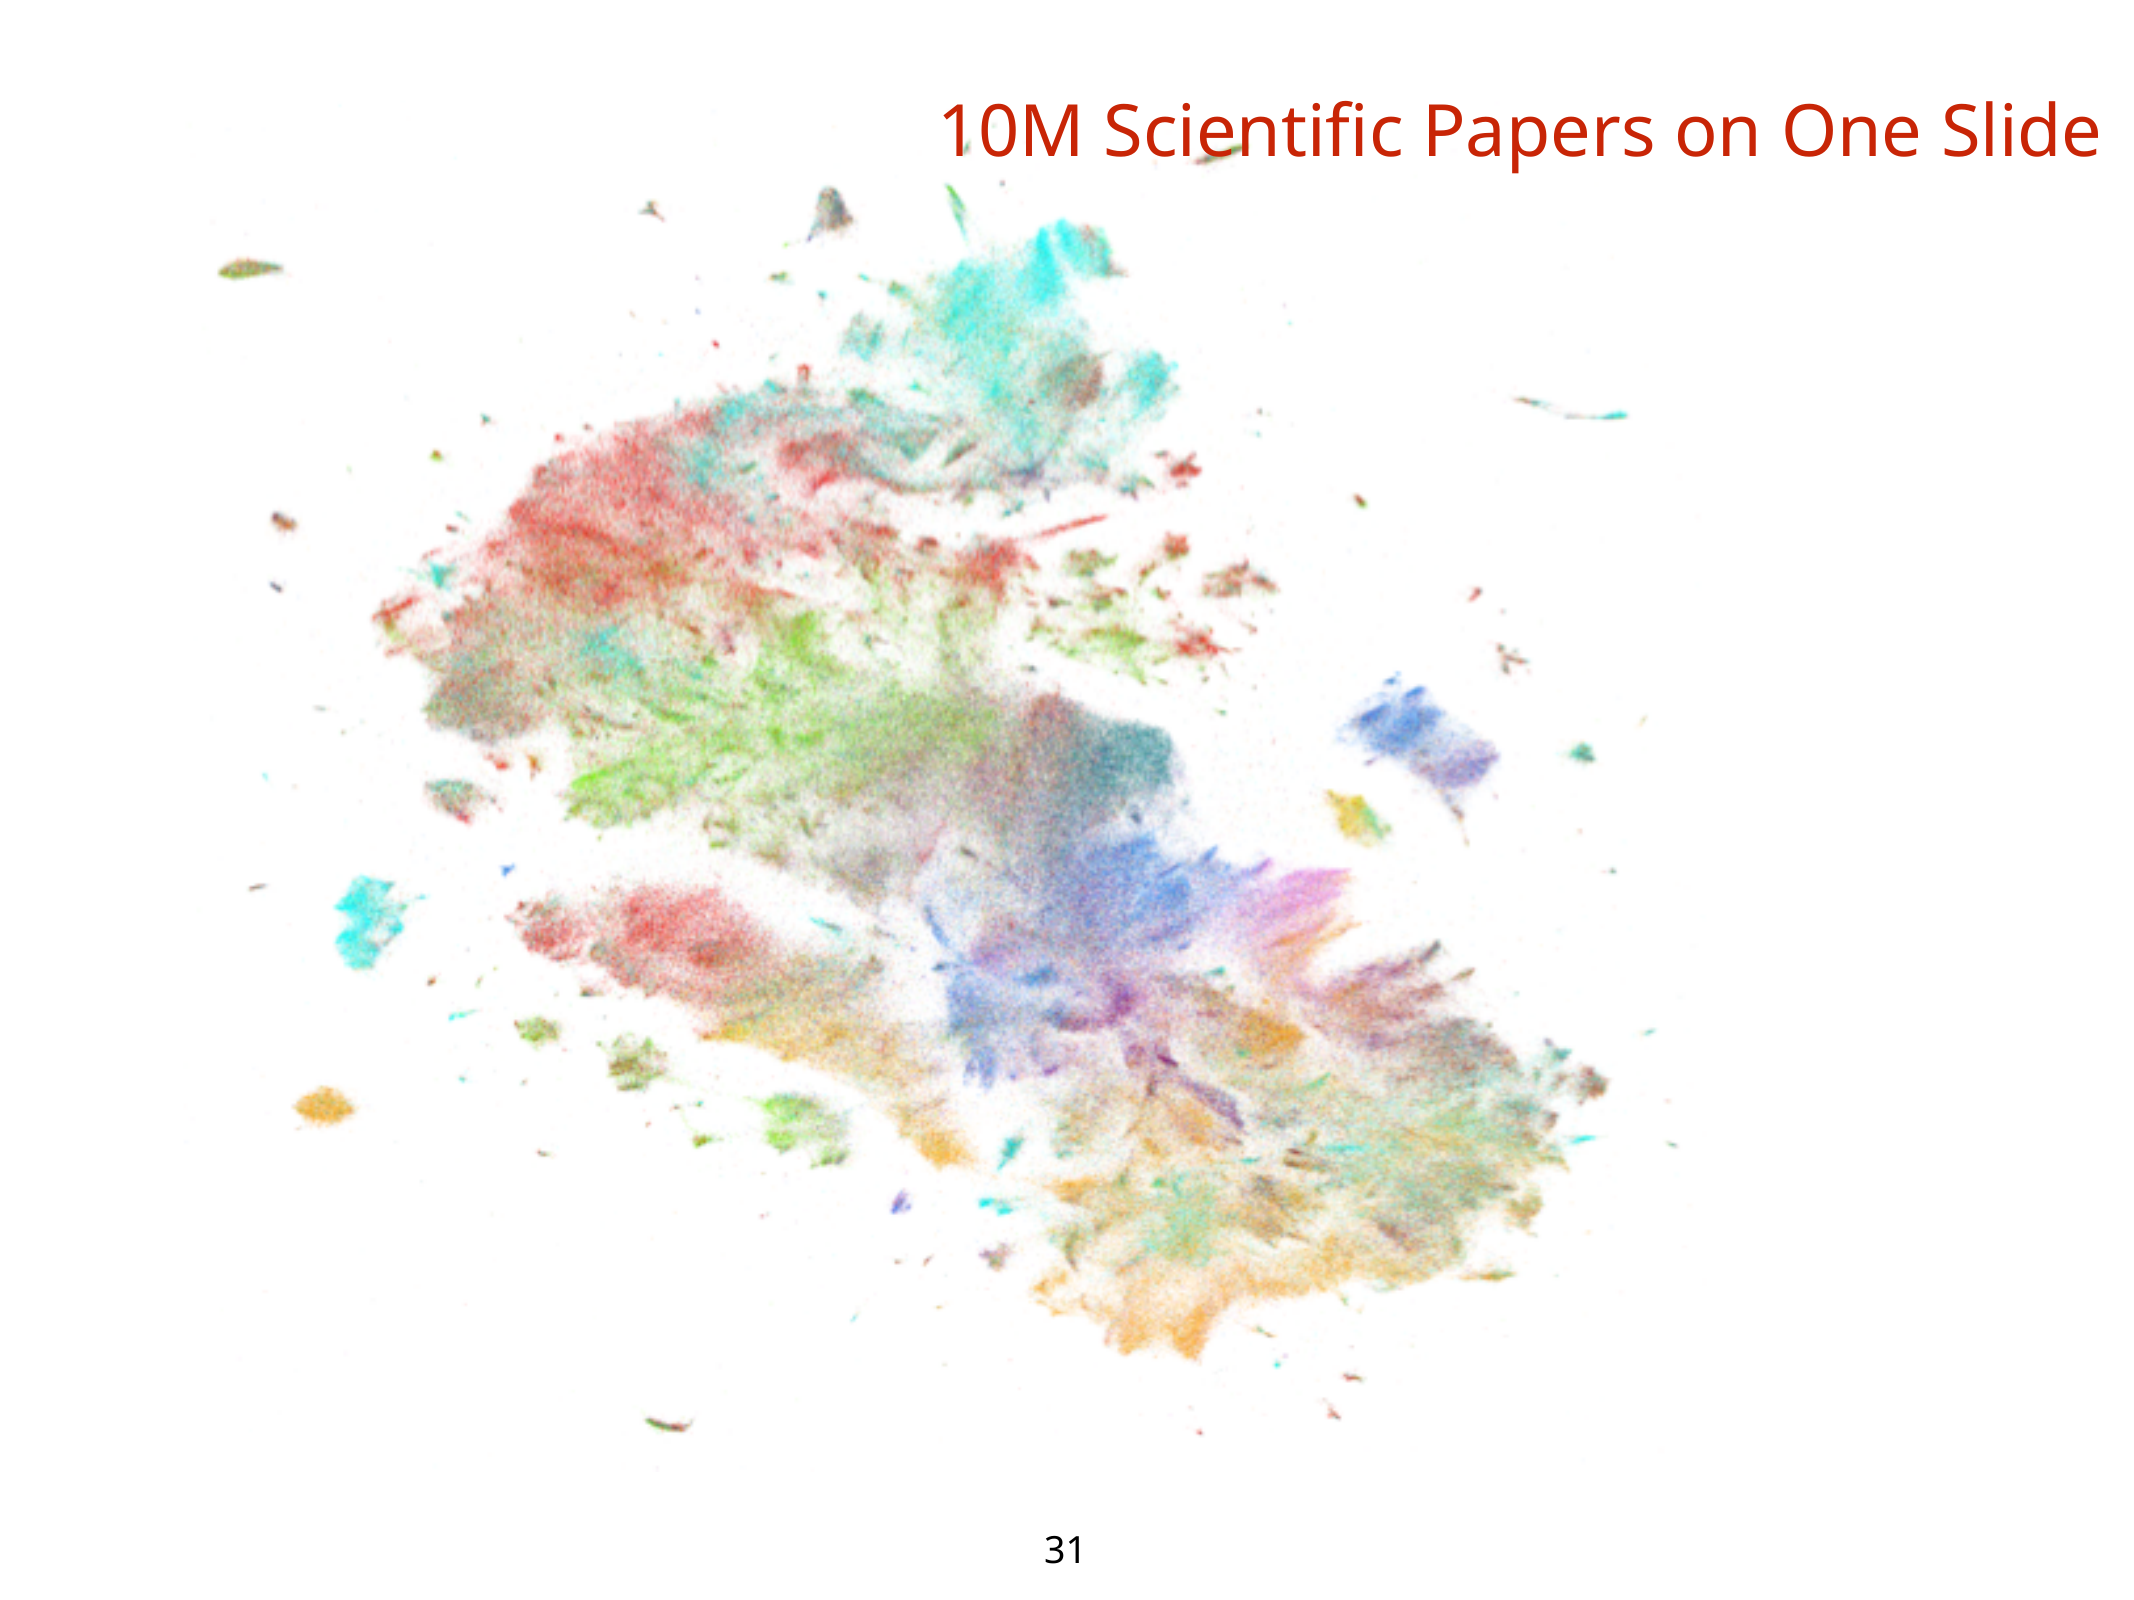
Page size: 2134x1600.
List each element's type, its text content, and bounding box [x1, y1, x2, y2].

slide_number 31 [1034, 1517, 1097, 1581]
picture [182, 99, 1709, 1472]
title 10M Scientific Papers on One Slide [928, 0, 2134, 257]
